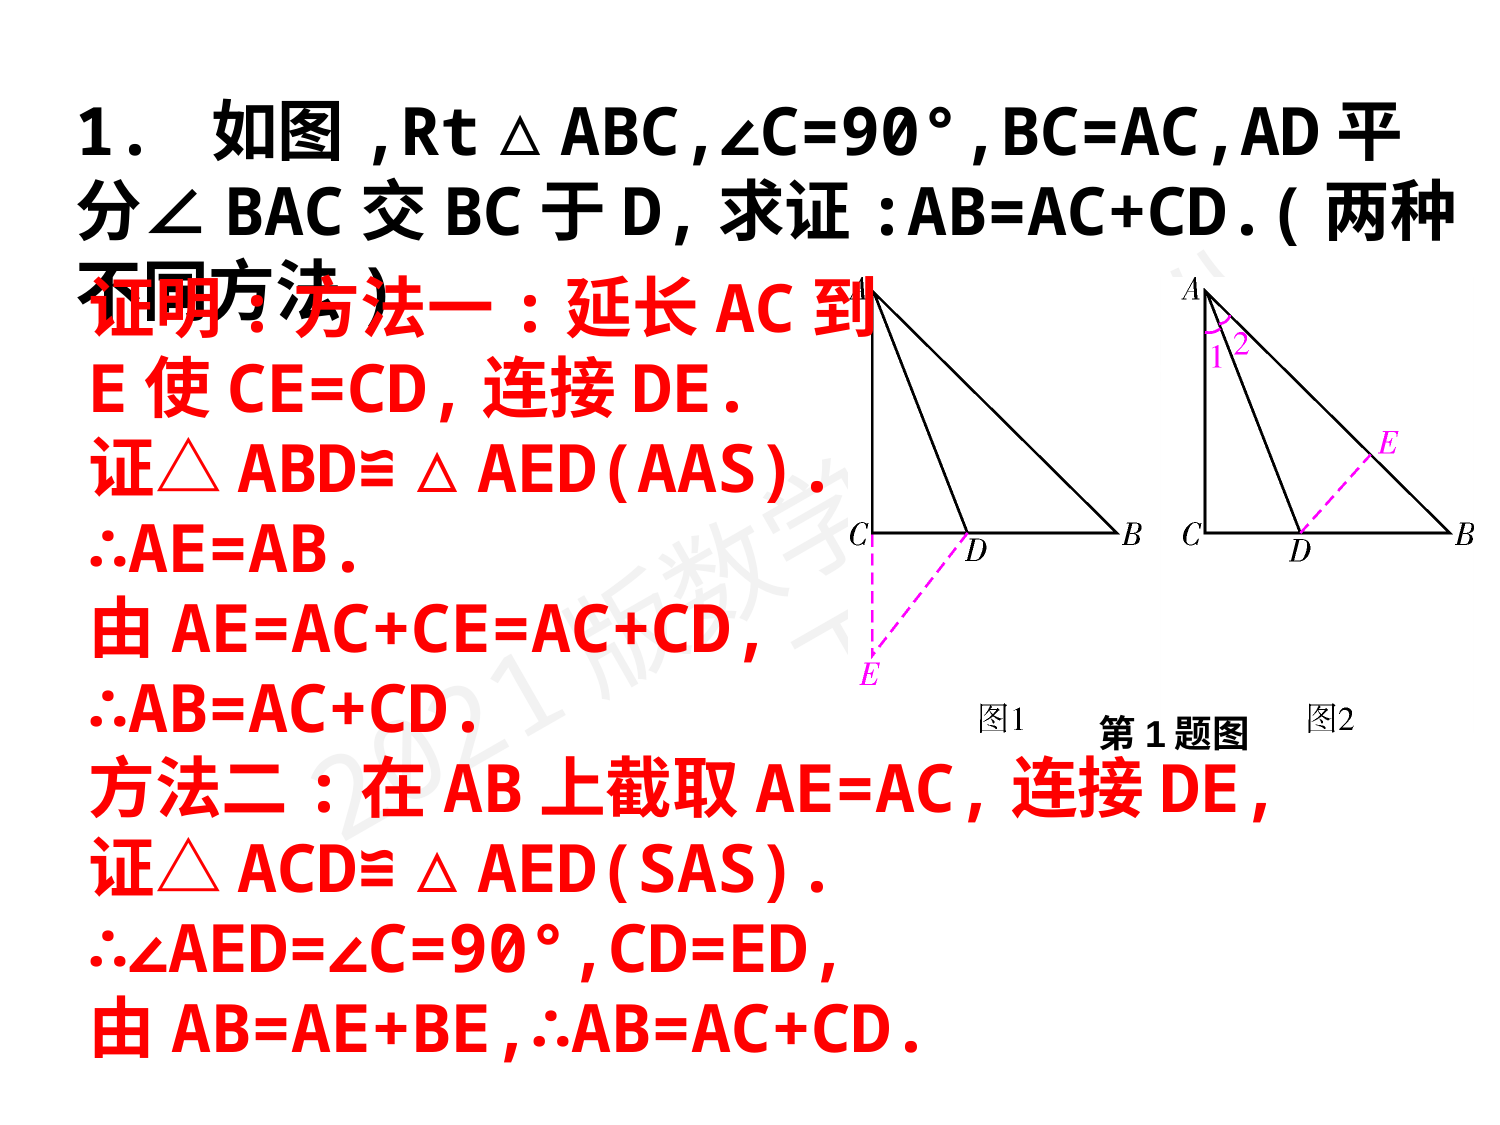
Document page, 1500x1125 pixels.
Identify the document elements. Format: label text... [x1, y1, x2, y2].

picture [847, 277, 1474, 733]
text_box 1. 如图,Rt△ABC,∠C=90°,BC=AC,AD平分∠BAC交BC于D,求证:AB=AC+CD.(两种不同方法) [60, 81, 1474, 337]
text_box 证明:方法一:延长AC到 E使CE=CD,连接DE. 证△ABD≌△AED(AAS). ∴AE=AB. 由AE=AC+CE=AC+CD, ∴AB=AC+CD. 方法二:在AB上截取AE=AC,连接DE, 证△ACD≌△AED(SAS). ∴∠AED=∠C=90°,CD=ED, 由AB=AE+BE,∴AB=AC+CD. [73, 258, 1500, 1073]
